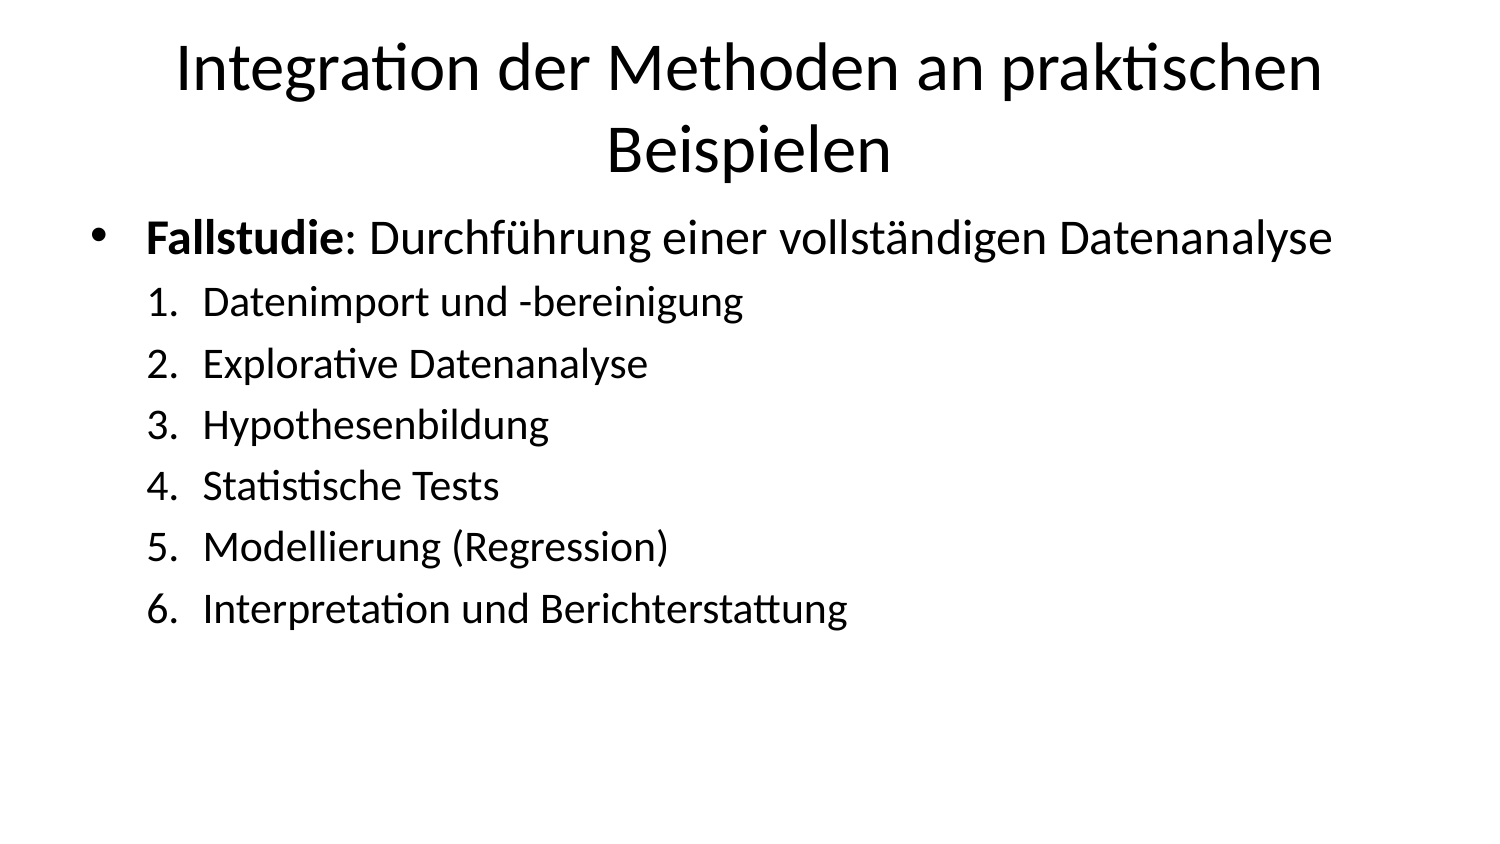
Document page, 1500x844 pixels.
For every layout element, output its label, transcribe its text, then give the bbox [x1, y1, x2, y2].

list Fallstudie: Durchführung einer vollständigen Datenanalyse Datenimport und -bereinigung Explorative Datenanalyse Hypothesenbildung Statistische Tests Modellierung (Regression) Interpretation und Berichterstattung [75, 196, 1425, 754]
title Integration der Methoden an praktischen Beispielen [75, 33, 1425, 175]
